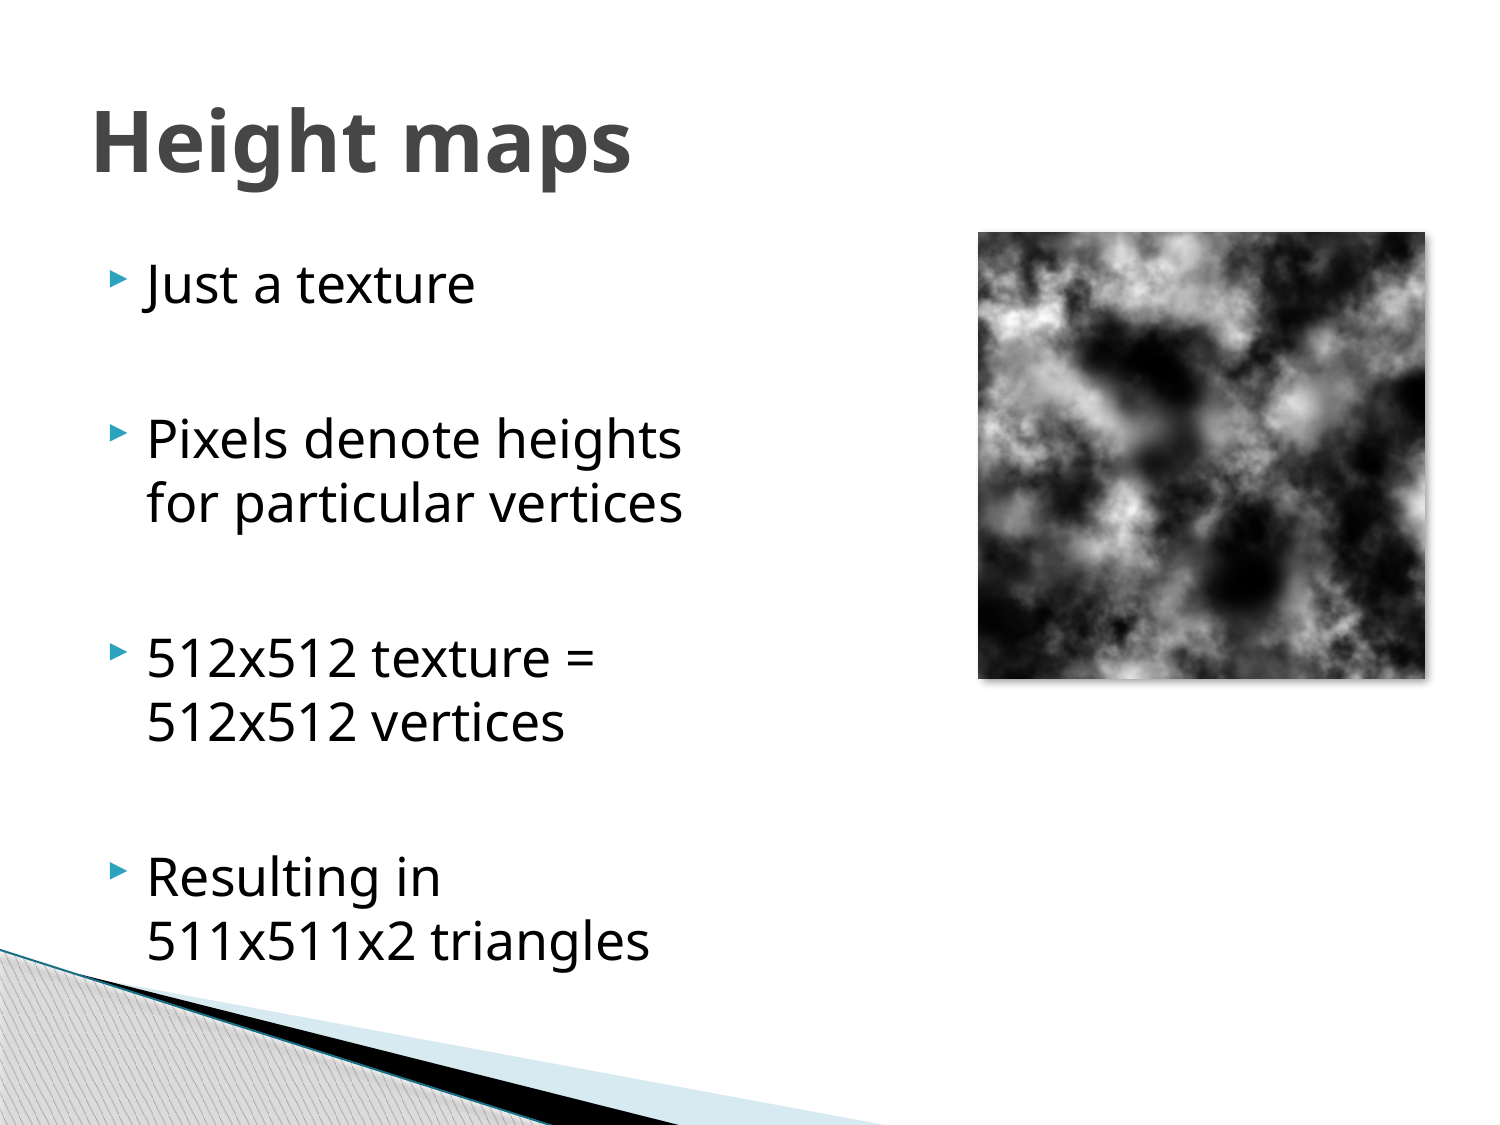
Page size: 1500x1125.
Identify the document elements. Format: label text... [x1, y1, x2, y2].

title Height maps [75, 45, 1425, 233]
picture [978, 232, 1426, 679]
list Just a texture Pixels denote heights for particular vertices 512x512 texture = 512x512 vertices Resulting in 511x511x2 triangles [75, 243, 1425, 986]
